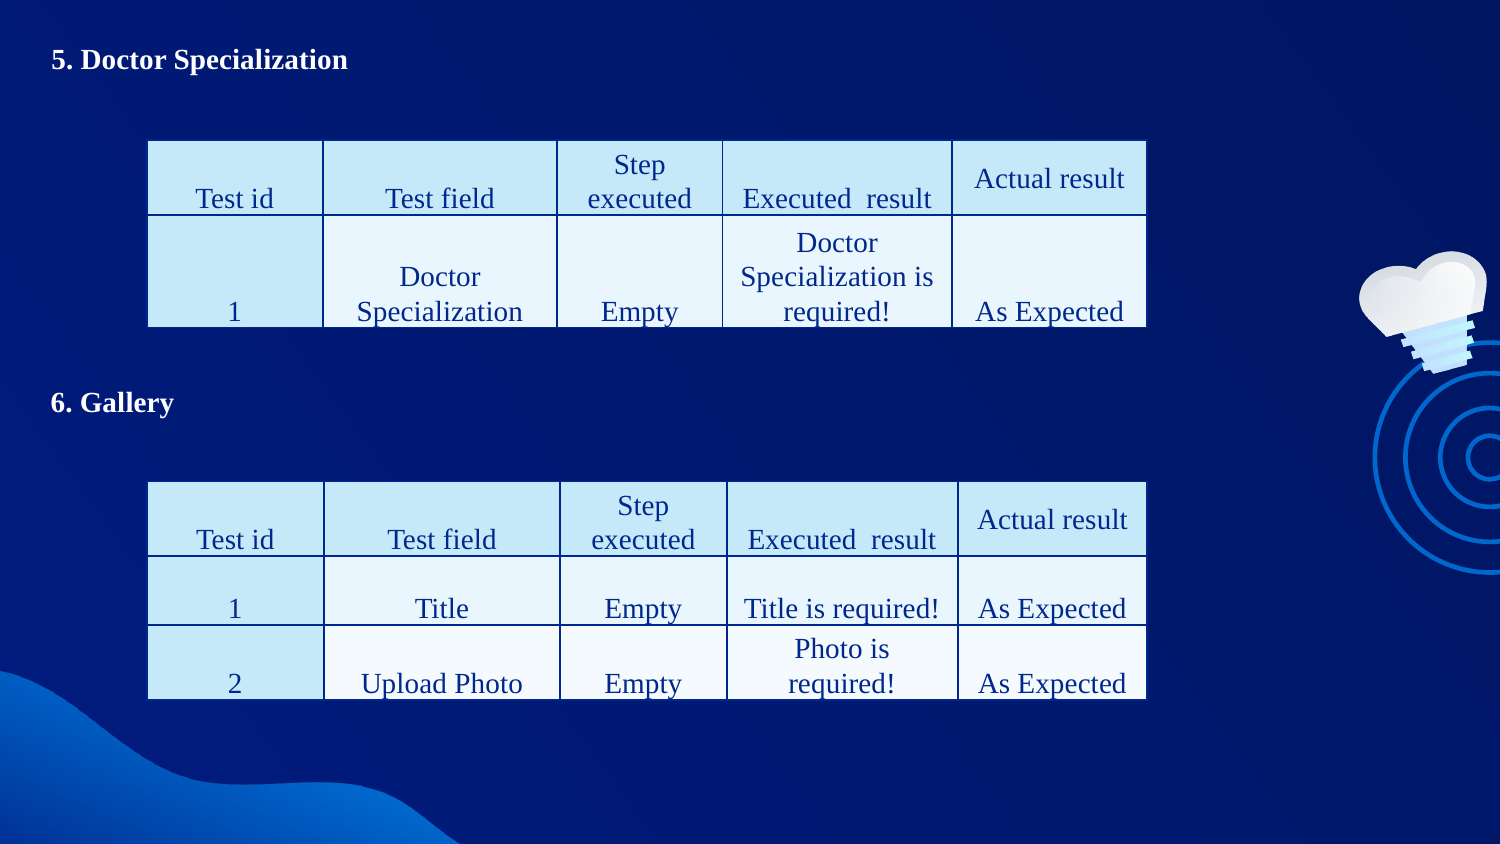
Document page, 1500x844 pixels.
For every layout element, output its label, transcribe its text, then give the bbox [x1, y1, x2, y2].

text_box 5. Doctor Specialization [36, 33, 364, 84]
text_box 6. Gallery [35, 376, 190, 426]
table_header Test id [148, 482, 323, 555]
table_cell As Expected [953, 216, 1146, 327]
table_cell As Expected [959, 626, 1146, 699]
table_cell 1 [148, 216, 322, 327]
picture [1443, 411, 1500, 504]
table_header Test id [148, 141, 322, 214]
table_cell Title is required! [728, 557, 957, 624]
table_header Step executed [561, 482, 726, 555]
table_header Step executed [558, 141, 722, 214]
picture [1408, 376, 1500, 539]
table_cell Doctor Specialization [324, 216, 556, 327]
table_cell As Expected [959, 557, 1146, 624]
picture [0, 0, 1500, 844]
table_cell Empty [561, 557, 726, 624]
table_cell Doctor Specialization is required! [723, 216, 951, 327]
table_cell 2 [148, 626, 323, 699]
table_header Actual result [953, 141, 1146, 214]
table_cell Upload Photo [325, 626, 559, 699]
table_cell Empty [561, 626, 726, 699]
table_header Executed result [728, 482, 957, 555]
table_header Test field [324, 141, 556, 214]
picture [1471, 439, 1500, 476]
table_header Test field [325, 482, 559, 555]
table_cell Photo is required! [728, 626, 957, 699]
table_cell 1 [148, 557, 323, 624]
table_cell Empty [558, 216, 722, 327]
table_header Executed result [723, 141, 951, 214]
table_header Actual result [959, 482, 1146, 555]
table_cell Title [325, 557, 559, 624]
